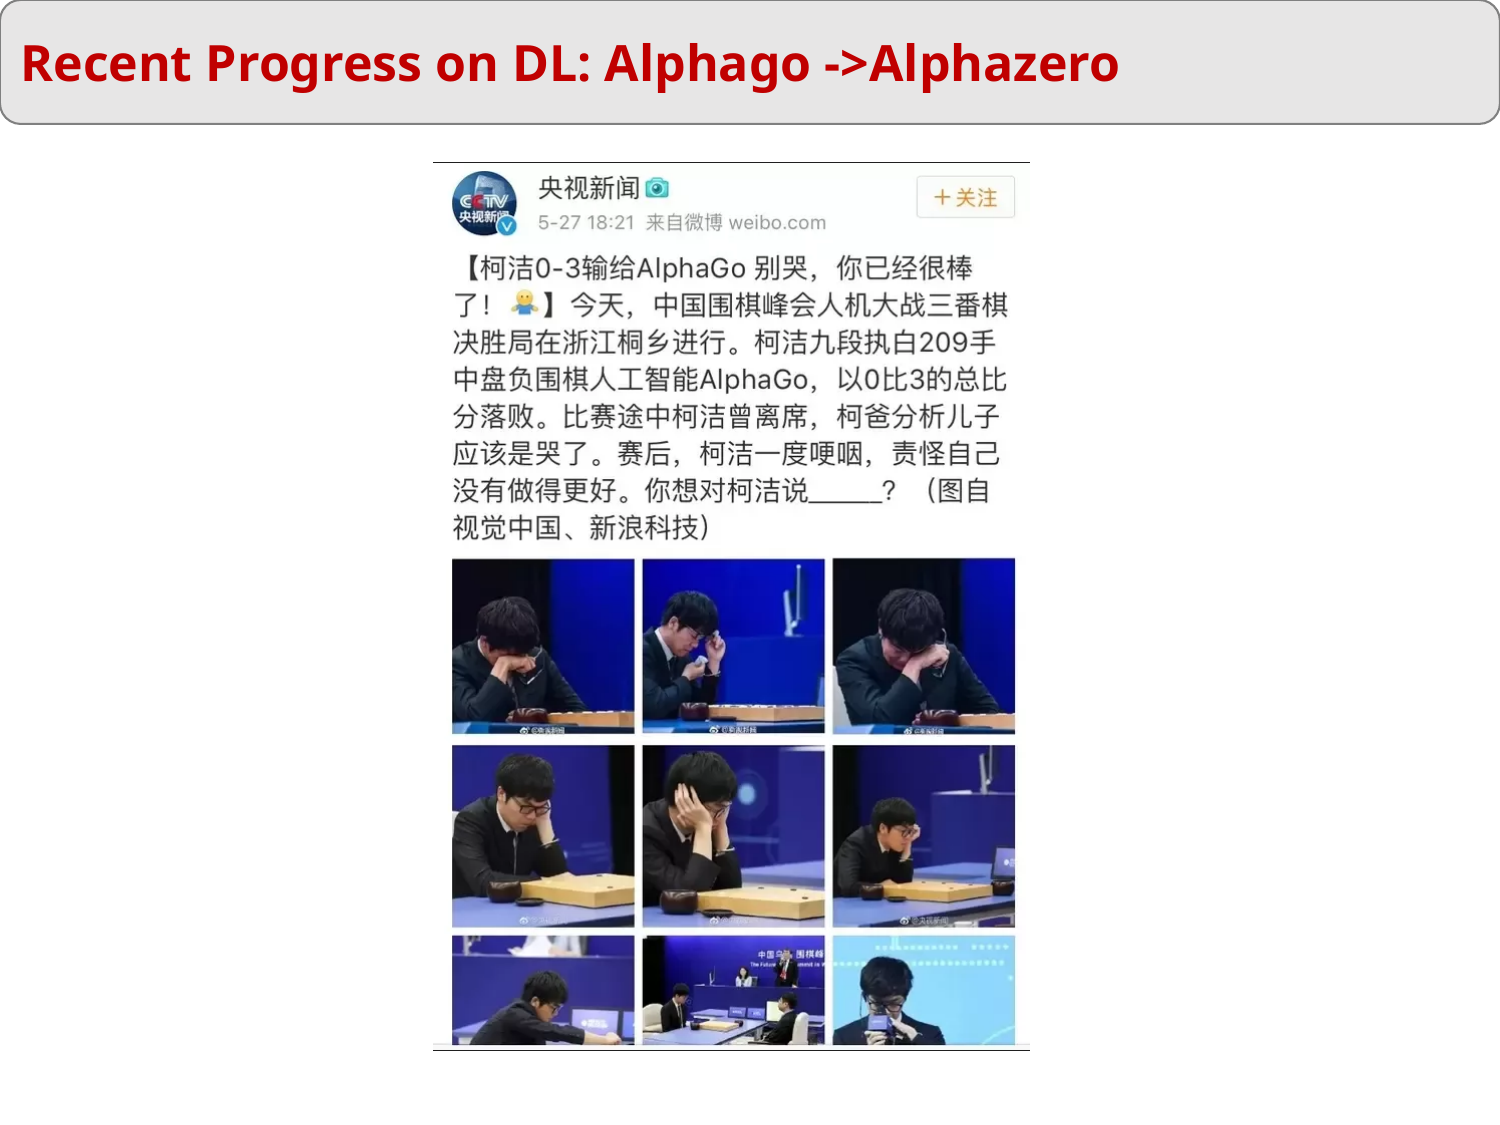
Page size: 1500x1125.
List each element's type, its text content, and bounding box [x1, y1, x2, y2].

picture [433, 162, 1030, 1051]
text_box Recent Progress on DL: Alphago ->Alphazero [0, 0, 1500, 125]
